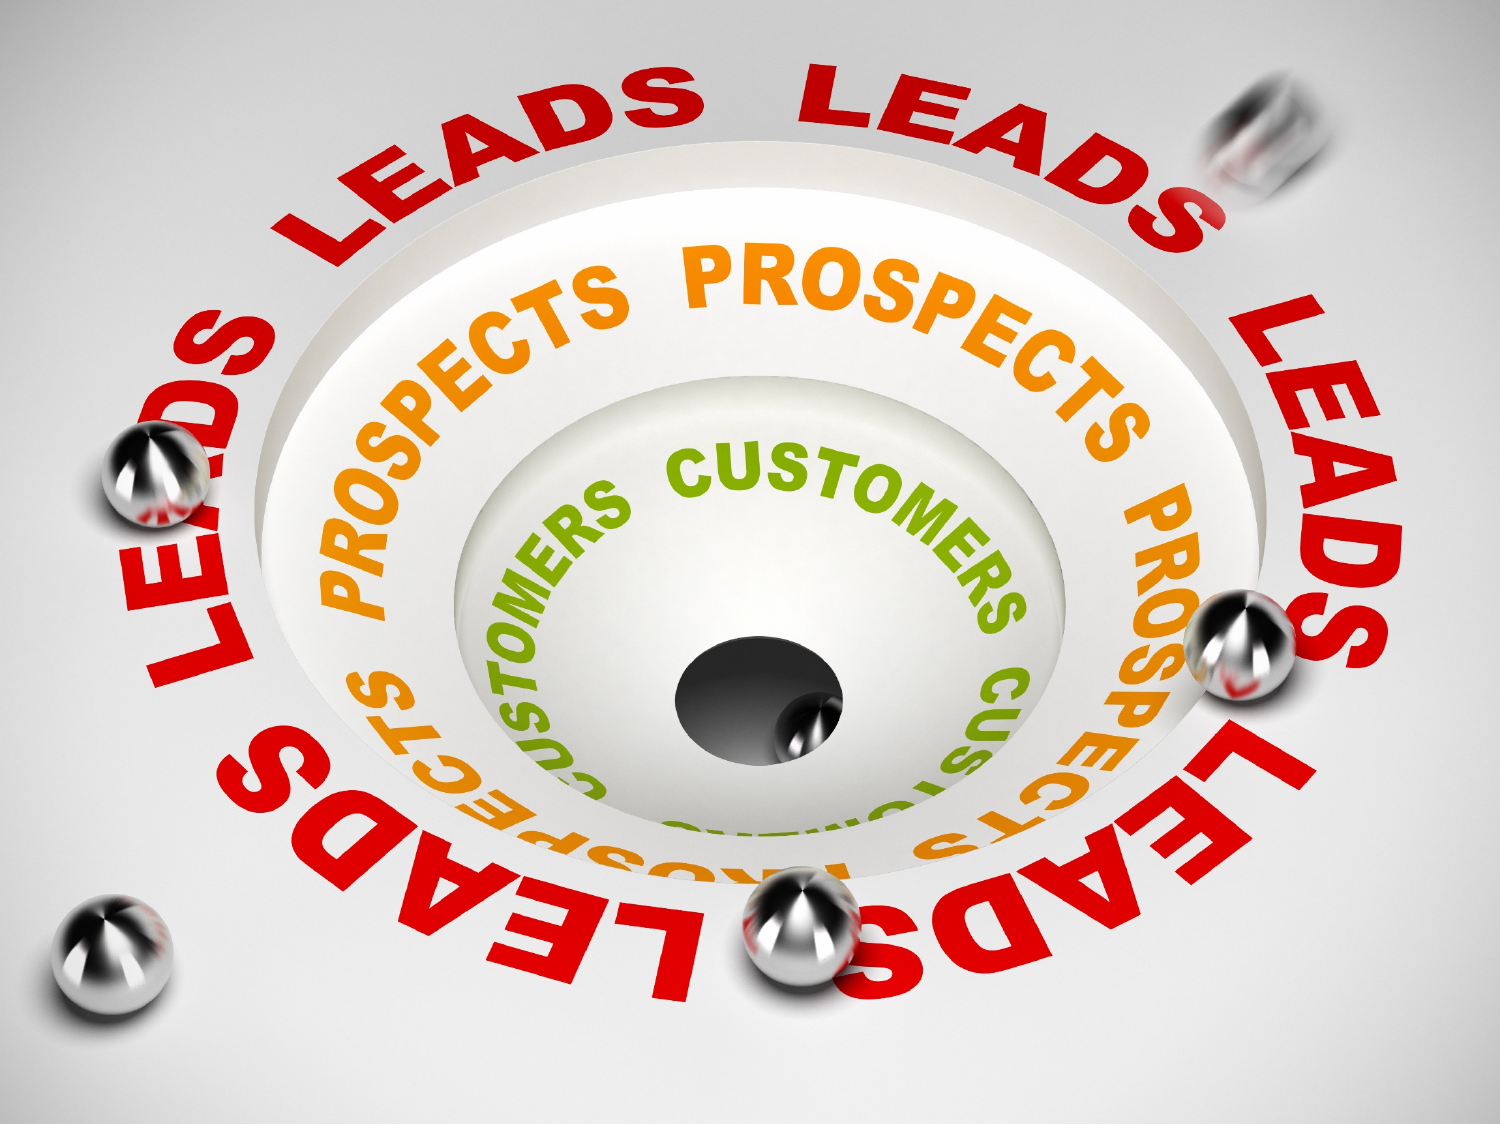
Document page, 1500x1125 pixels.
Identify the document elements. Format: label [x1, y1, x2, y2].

list [0, 0, 1500, 1125]
